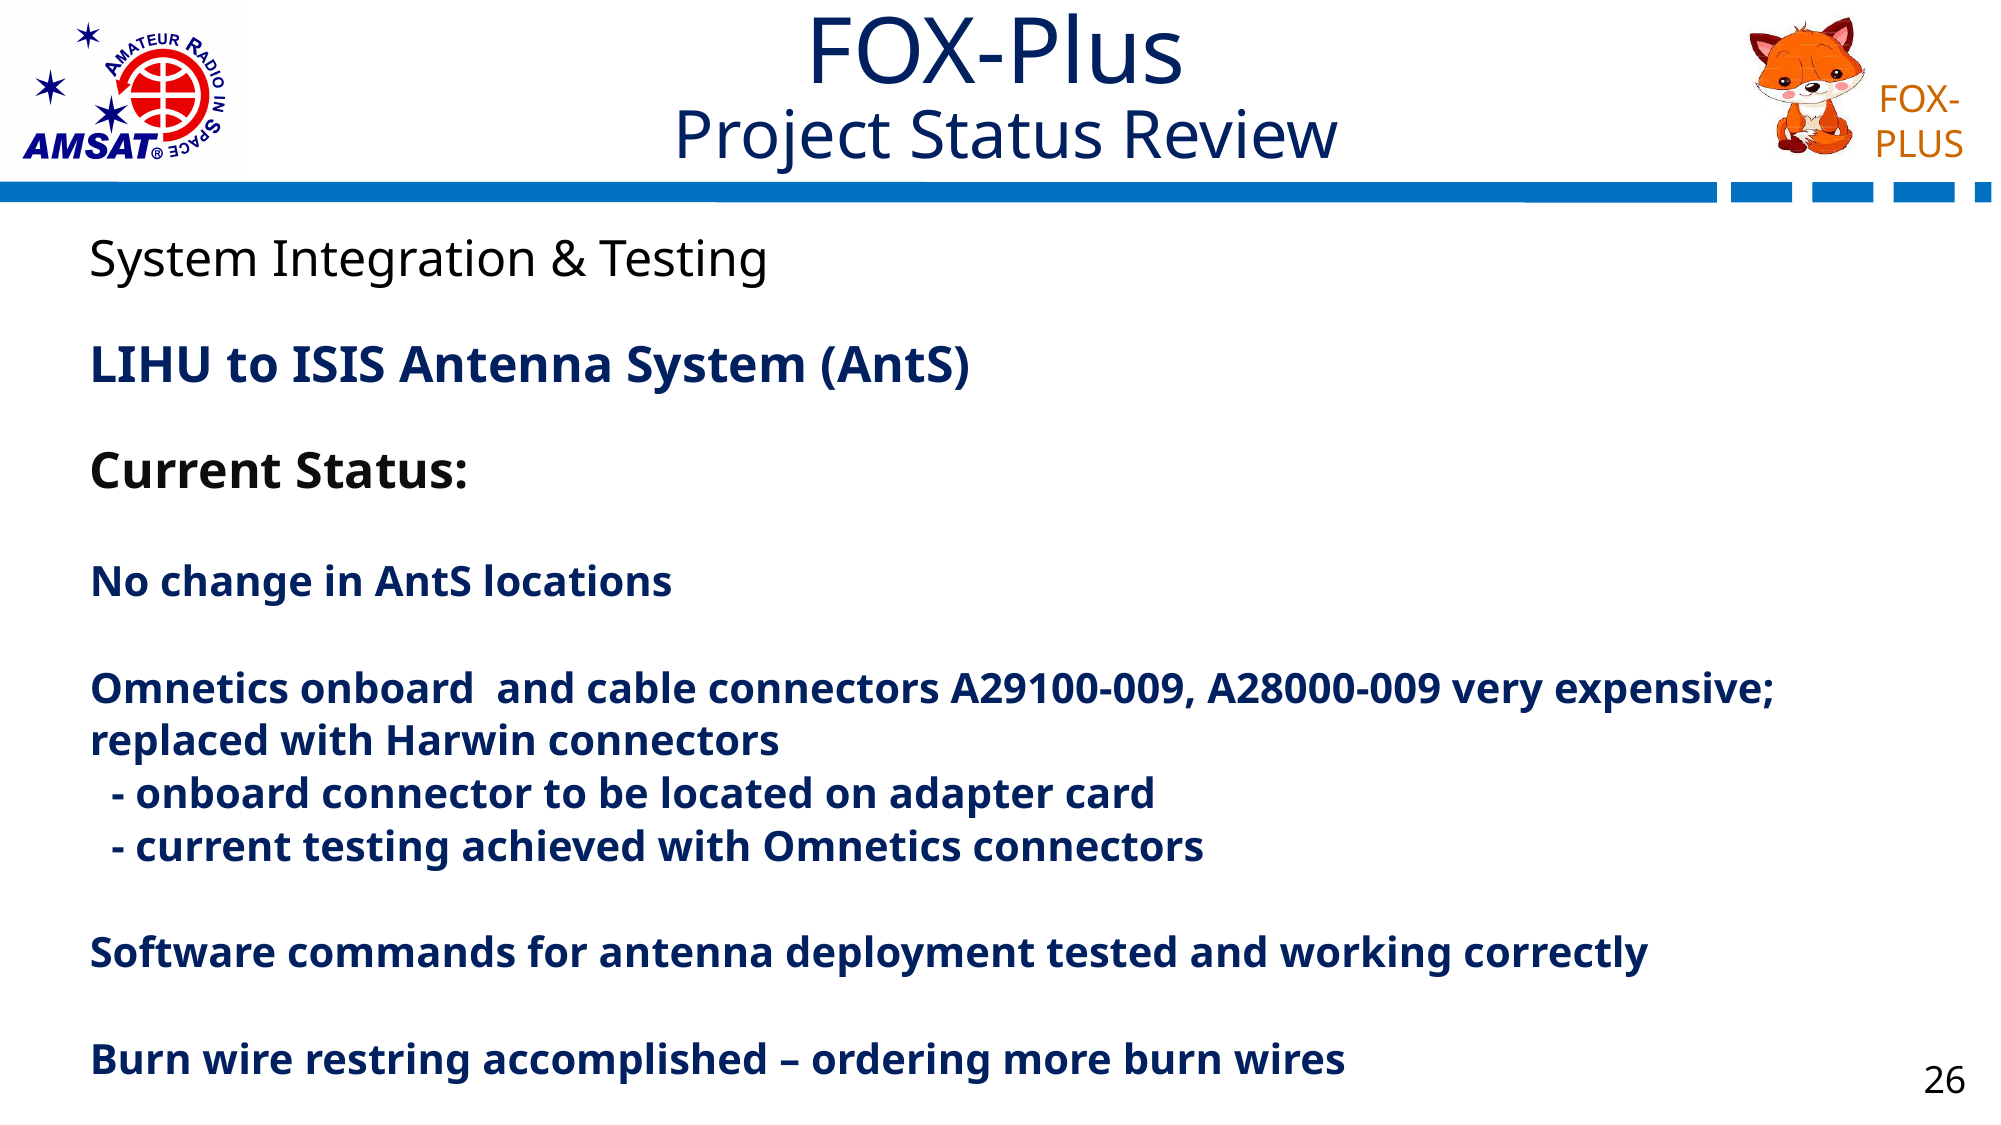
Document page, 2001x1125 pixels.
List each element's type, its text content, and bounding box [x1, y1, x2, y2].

picture [0, 0, 251, 182]
text_box 26 [1899, 1049, 1991, 1115]
text_box System Integration & Testing LIHU to ISIS Antenna System (AntS) Current Status: No change in AntS locations Omnetics onboard and cable connectors A29100-009, A28000-009 very expensive; replaced with Harwin connectors - onboard connector to be located on adapter card - current testing achieved with Omnetics connectors Software commands for antenna deployment tested and working correctly Burn wire restring accomplished – ordering more burn wires [74, 226, 1850, 1125]
text_box FOX-Plus Project Status Review [262, 62, 1723, 176]
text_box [1723, 14, 2001, 193]
